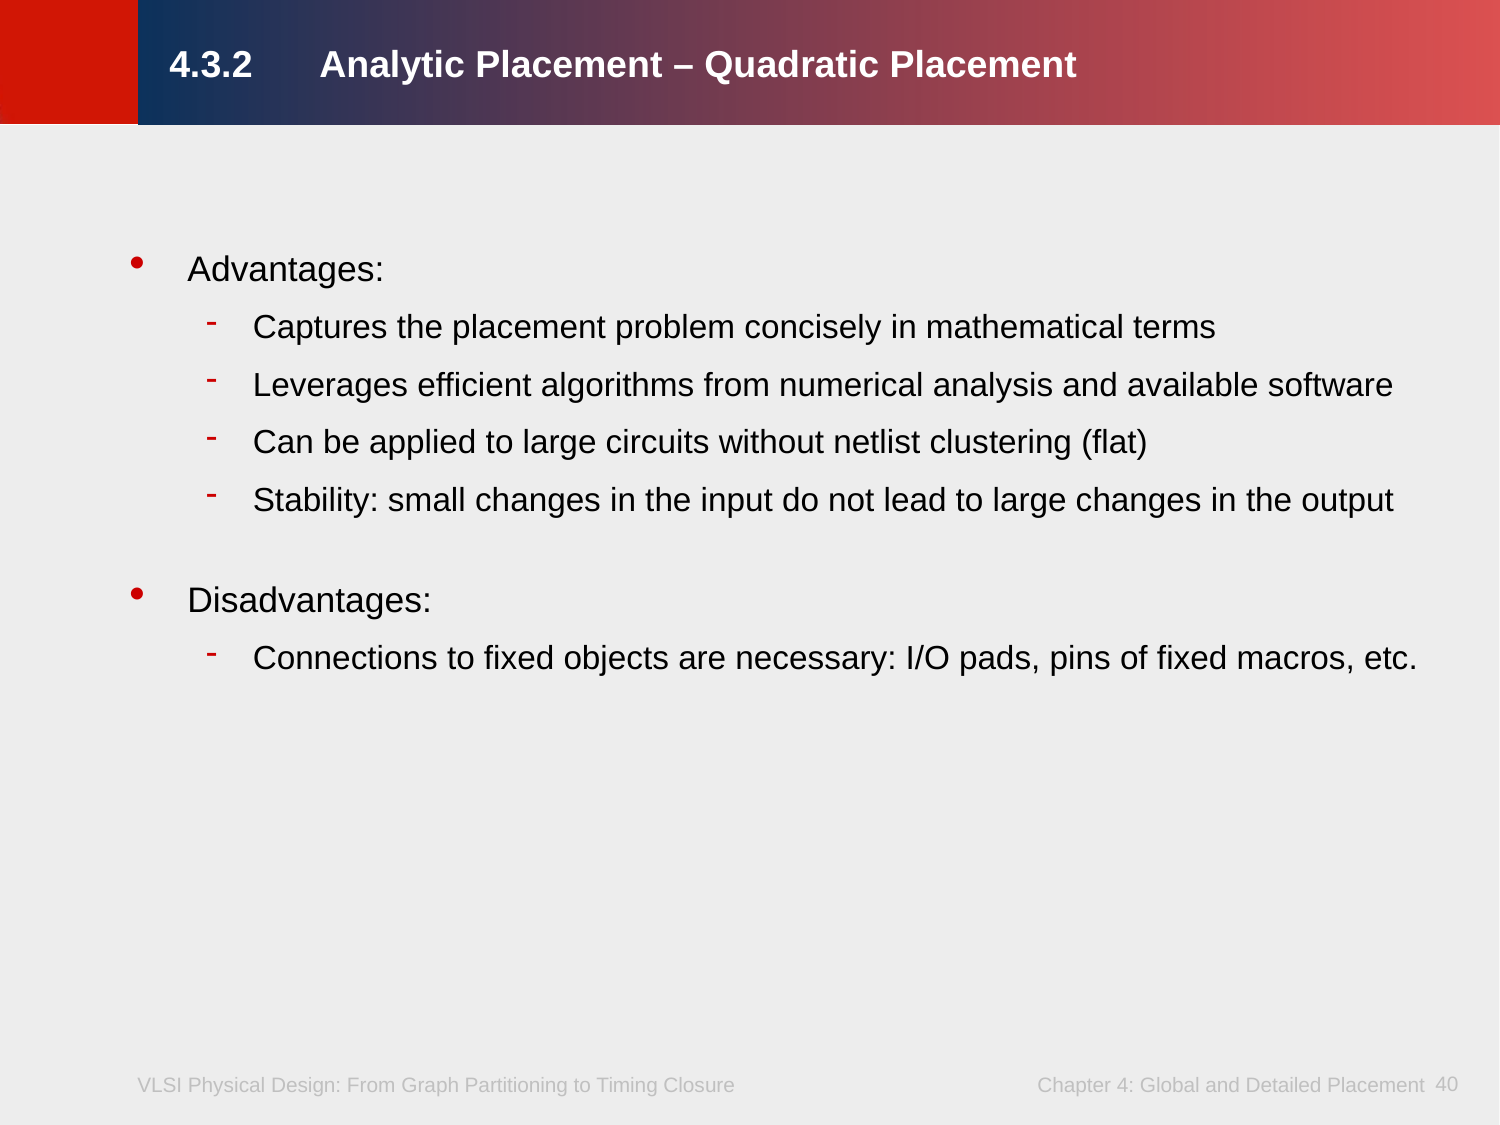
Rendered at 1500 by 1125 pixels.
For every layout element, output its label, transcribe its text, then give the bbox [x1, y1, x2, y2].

title 4.3.2 Analytic Placement – Quadratic Placement [138, 0, 1500, 125]
picture [0, 0, 138, 124]
list Advantages: Captures the placement problem concisely in mathematical terms Leverages efficient algorithms from numerical analysis and available software Can be applied to large circuits without netlist clustering (flat) Stability: small changes in the input do not lead to large changes in the output Disadvantages: Connections to fixed objects are necessary: I/O pads, pins of fixed macros, etc. [99, 237, 1444, 956]
slide_number 40 [1297, 1061, 1475, 1109]
